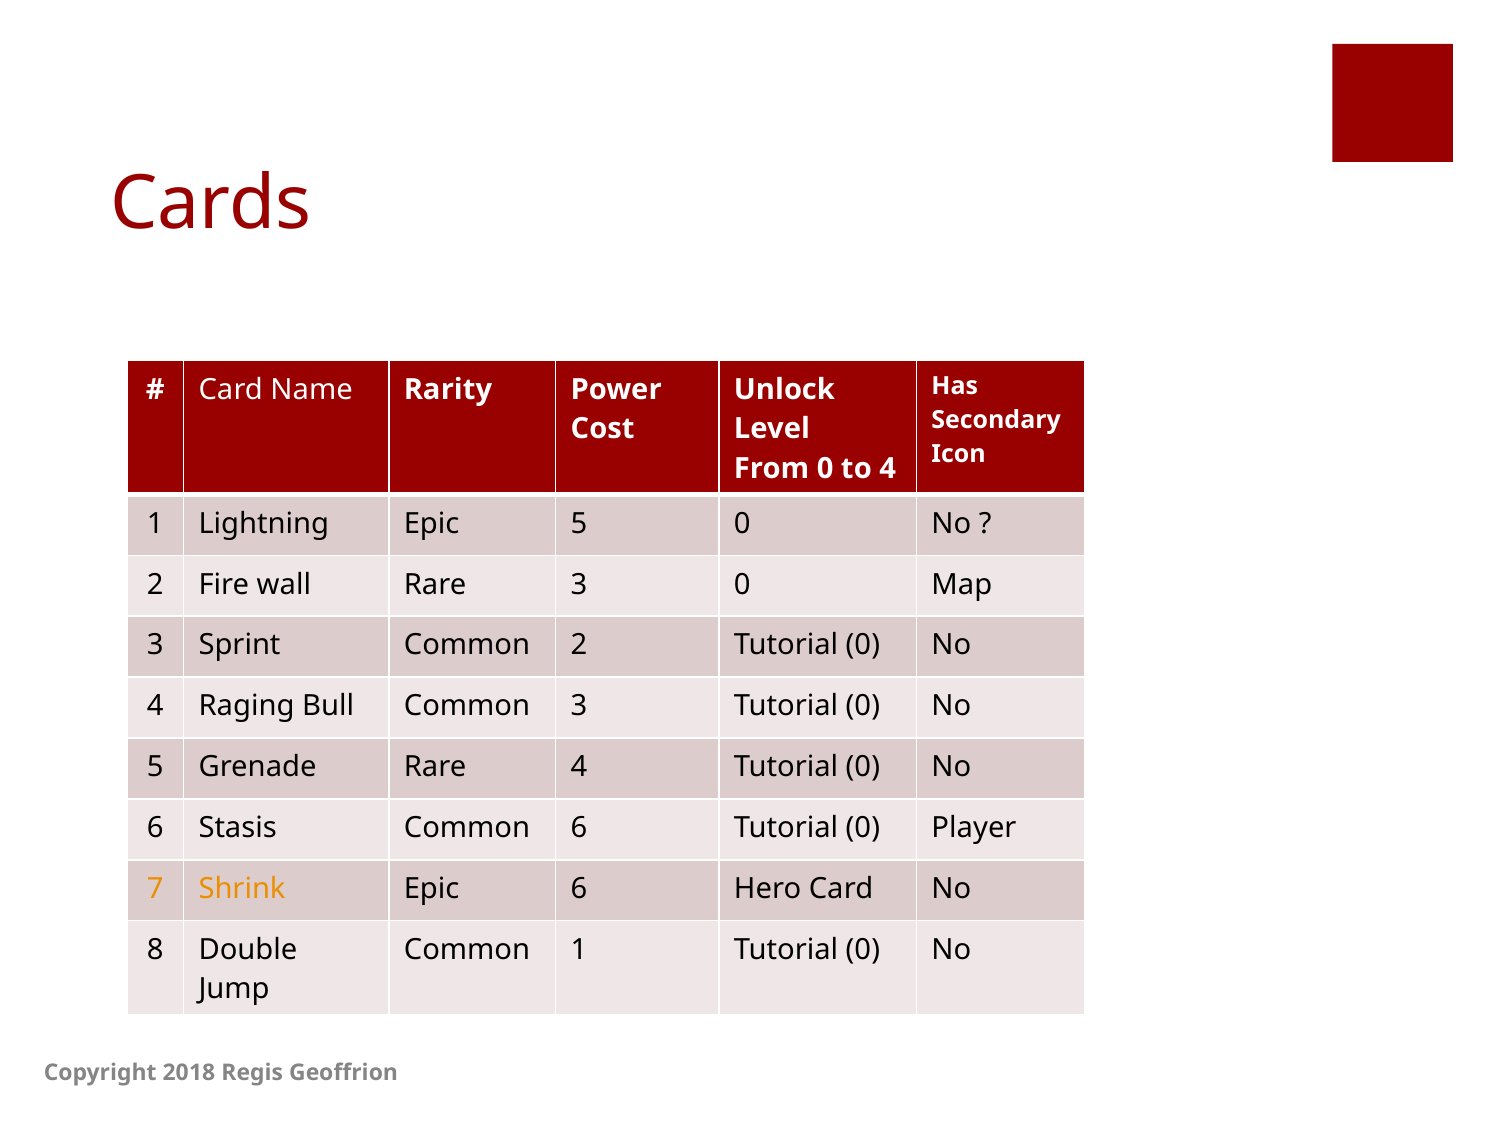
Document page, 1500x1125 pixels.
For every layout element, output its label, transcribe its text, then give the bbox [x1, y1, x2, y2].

table_cell 3 [556, 678, 718, 737]
table_header Power Cost [556, 361, 718, 492]
table_cell No [917, 739, 1084, 798]
table_cell 0 [720, 556, 916, 615]
table_cell No [917, 921, 1084, 1014]
table_cell Stasis [184, 800, 388, 859]
table_cell Raging Bull [184, 678, 388, 737]
table_cell No [917, 617, 1084, 676]
table_cell 0 [720, 497, 916, 555]
table_cell 6 [556, 800, 718, 859]
table_cell Hero Card [720, 861, 916, 920]
table_cell Common [390, 617, 555, 676]
table_cell Lightning [184, 497, 388, 555]
table_cell Sprint [184, 617, 388, 676]
table_cell Rare [390, 739, 555, 798]
table_header Rarity [390, 361, 555, 492]
table_cell Grenade [184, 739, 388, 798]
table_cell No [917, 861, 1084, 920]
table_cell Player [917, 800, 1084, 859]
table_cell Tutorial (0) [720, 739, 916, 798]
table_cell Common [390, 921, 555, 1014]
table_cell 8 [128, 921, 183, 1014]
table_cell Tutorial (0) [720, 678, 916, 737]
table_header Card Name [184, 361, 388, 492]
table_cell Common [390, 678, 555, 737]
table_cell Epic [390, 497, 555, 555]
table_cell 4 [128, 678, 183, 737]
table_header Unlock Level From 0 to 4 [720, 361, 916, 492]
table_cell Double Jump [184, 921, 388, 1014]
table_cell 1 [556, 921, 718, 1014]
table_cell 2 [128, 556, 183, 615]
table_cell Tutorial (0) [720, 921, 916, 1014]
table_cell 3 [556, 556, 718, 615]
table_header Has Secondary Icon [917, 361, 1084, 492]
title Cards [95, 63, 1163, 252]
table_cell No ? [917, 497, 1084, 555]
table_header # [128, 361, 183, 492]
table_cell 7 [128, 861, 183, 920]
table_cell Tutorial (0) [720, 800, 916, 859]
table_cell 6 [556, 861, 718, 920]
table_cell 2 [556, 617, 718, 676]
table_cell 5 [128, 739, 183, 798]
table_cell Tutorial (0) [720, 617, 916, 676]
table_cell Shrink [184, 861, 388, 920]
table_cell Common [390, 800, 555, 859]
table_cell Map [917, 556, 1084, 615]
table_cell 5 [556, 497, 718, 555]
table_cell No [917, 678, 1084, 737]
table_cell Fire wall [184, 556, 388, 615]
footer Copyright 2018 Regis Geoffrion [28, 1042, 1015, 1103]
table_cell Rare [390, 556, 555, 615]
table_cell 3 [128, 617, 183, 676]
table_cell Epic [390, 861, 555, 920]
table_cell 4 [556, 739, 718, 798]
table_cell 6 [128, 800, 183, 859]
table_cell 1 [128, 497, 183, 555]
